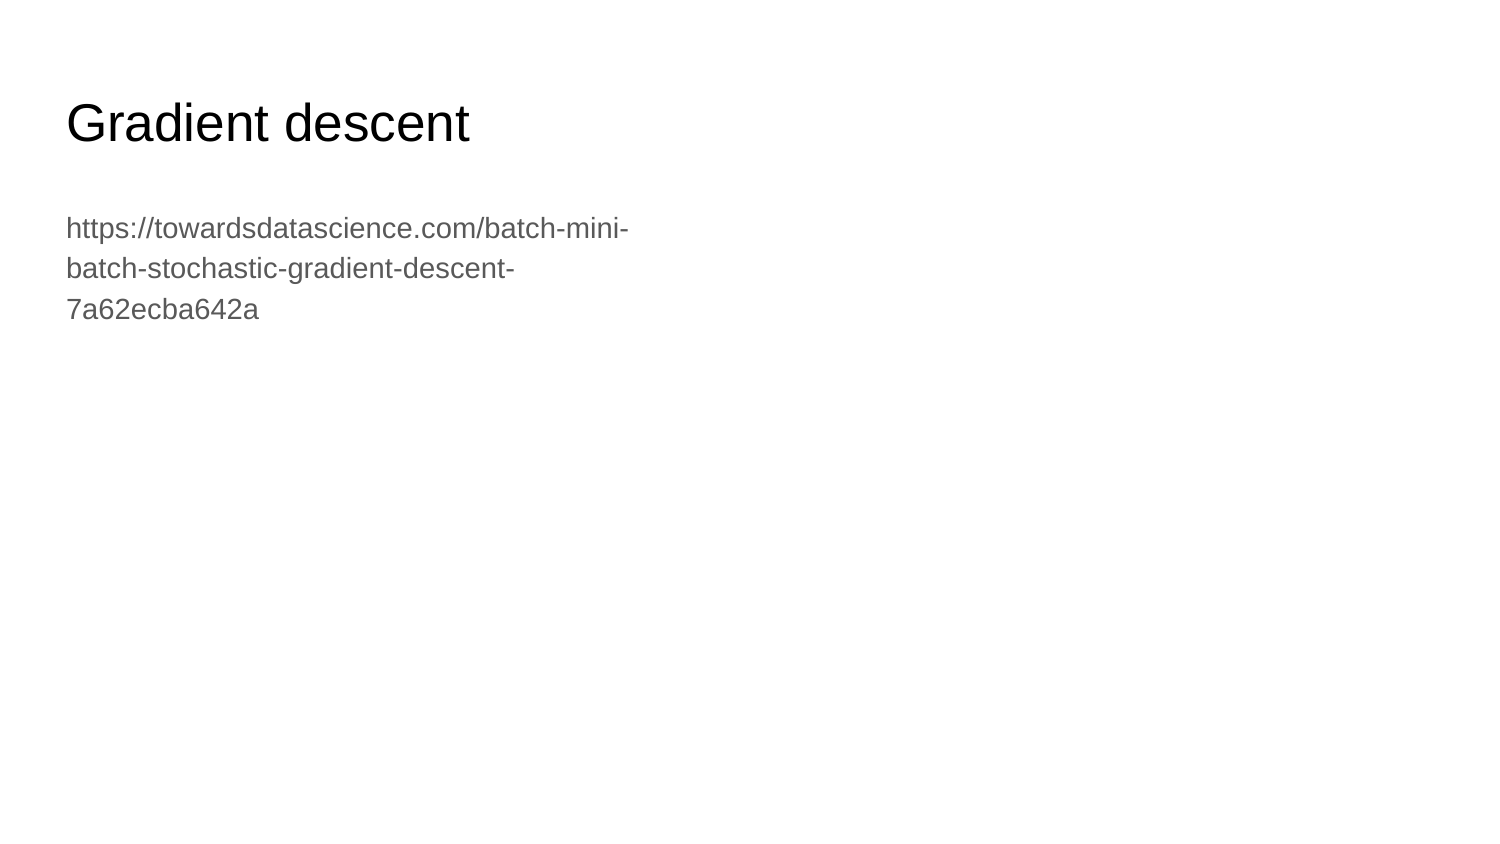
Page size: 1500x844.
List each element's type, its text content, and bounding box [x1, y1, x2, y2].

title Gradient descent [51, 72, 1449, 167]
list https://towardsdatascience.com/batch-mini-batch-stochastic-gradient-descent-7a62ecba642a [51, 189, 708, 750]
